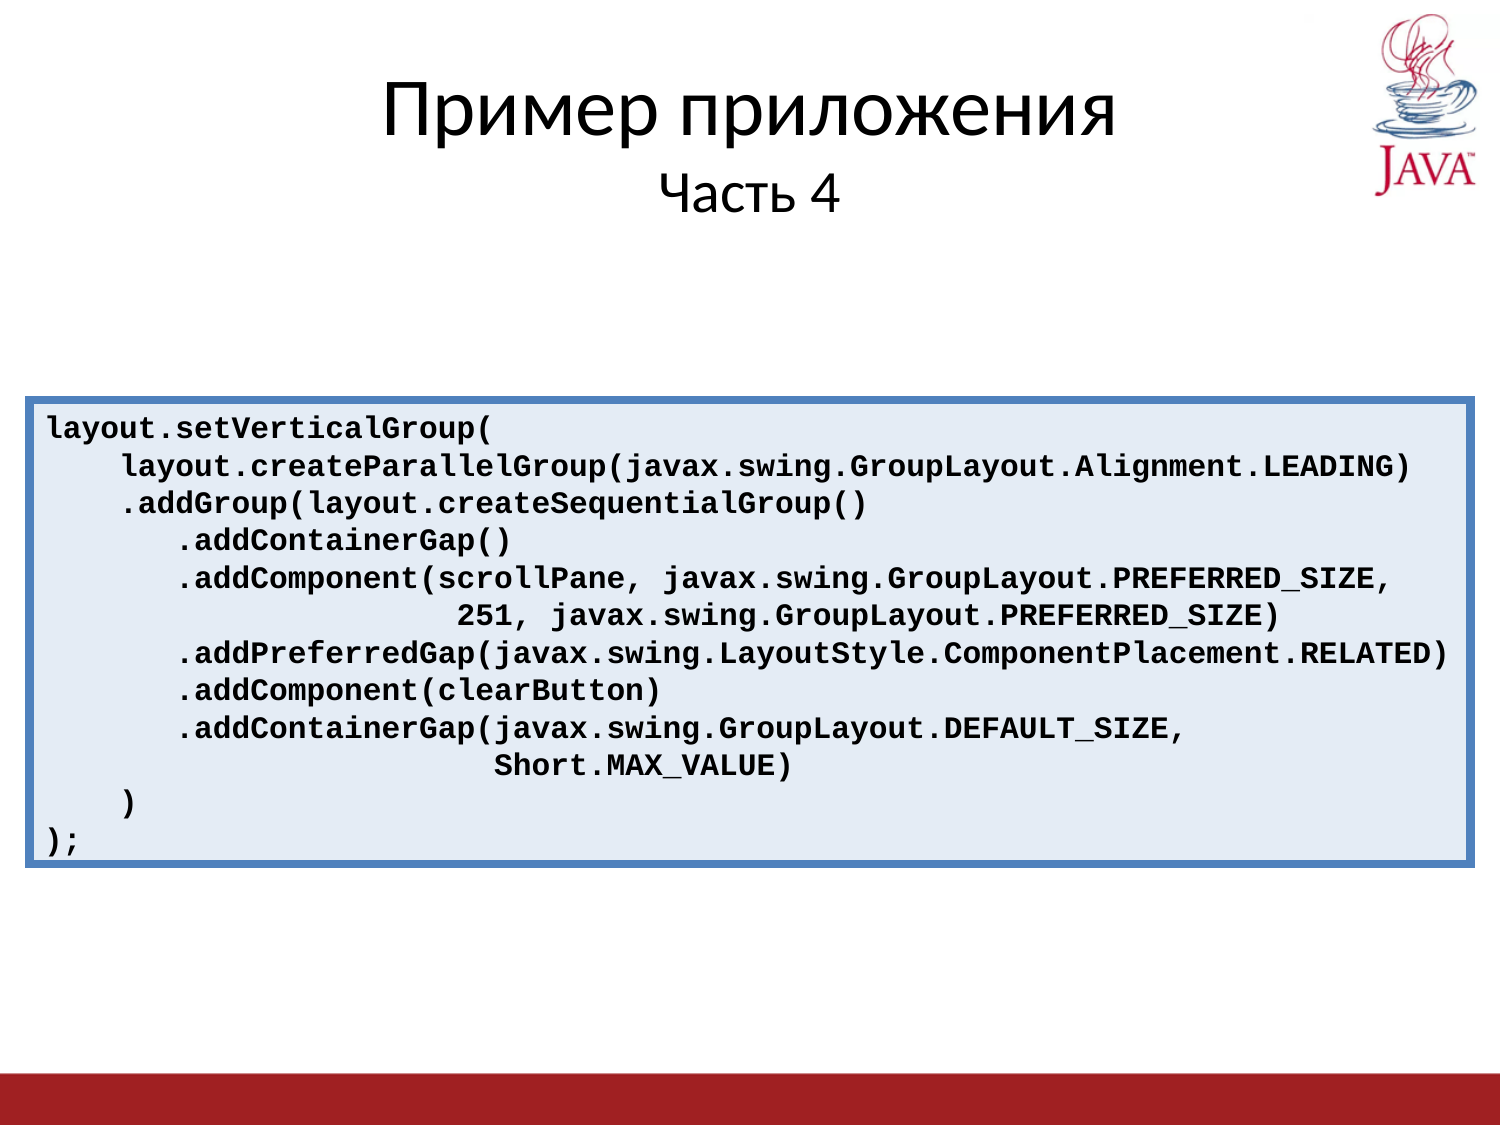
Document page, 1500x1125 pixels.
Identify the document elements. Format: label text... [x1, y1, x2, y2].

picture [0, 0, 1500, 1125]
title Пример приложения Часть 4 [75, 45, 1425, 233]
text_box layout.setVerticalGroup( layout.createParallelGroup(javax.swing.GroupLayout.Alignment.LEADING) .addGroup(layout.createSequentialGroup() .addContainerGap() .addComponent(scrollPane, javax.swing.GroupLayout.PREFERRED_SIZE, 251, javax.swing.GroupLayout.PREFERRED_SIZE) .addPreferredGap(javax.swing.LayoutStyle.ComponentPlacement.RELATED) .addComponent(clearButton) .addContainerGap(javax.swing.GroupLayout.DEFAULT_SIZE, Short.MAX_VALUE) ) ); [29, 399, 1471, 865]
